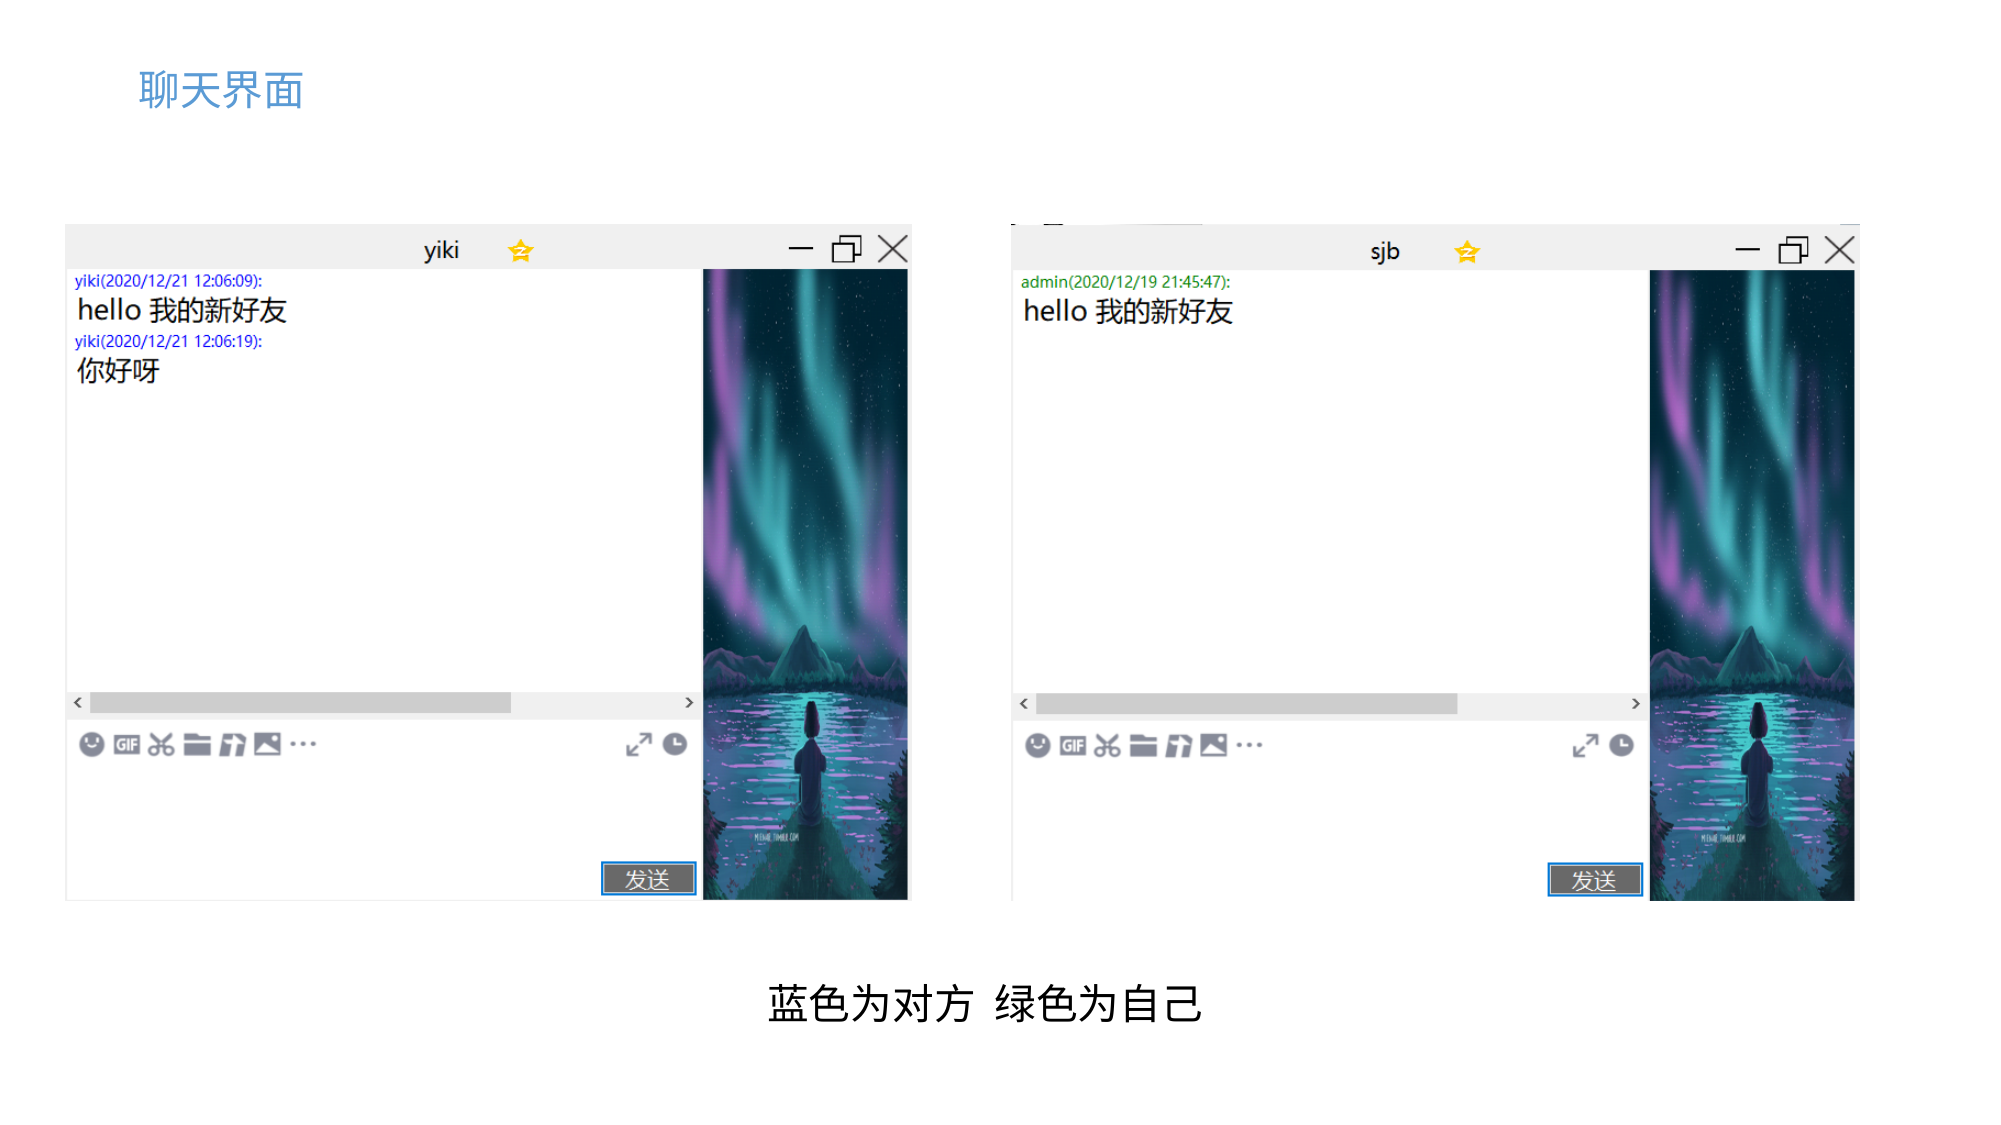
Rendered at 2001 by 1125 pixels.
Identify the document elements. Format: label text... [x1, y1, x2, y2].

picture [64, 224, 912, 901]
picture [1011, 224, 1860, 901]
text_box 蓝色为对方 绿色为自己 [752, 970, 1339, 1035]
text_box 聊天界面 [123, 56, 710, 122]
